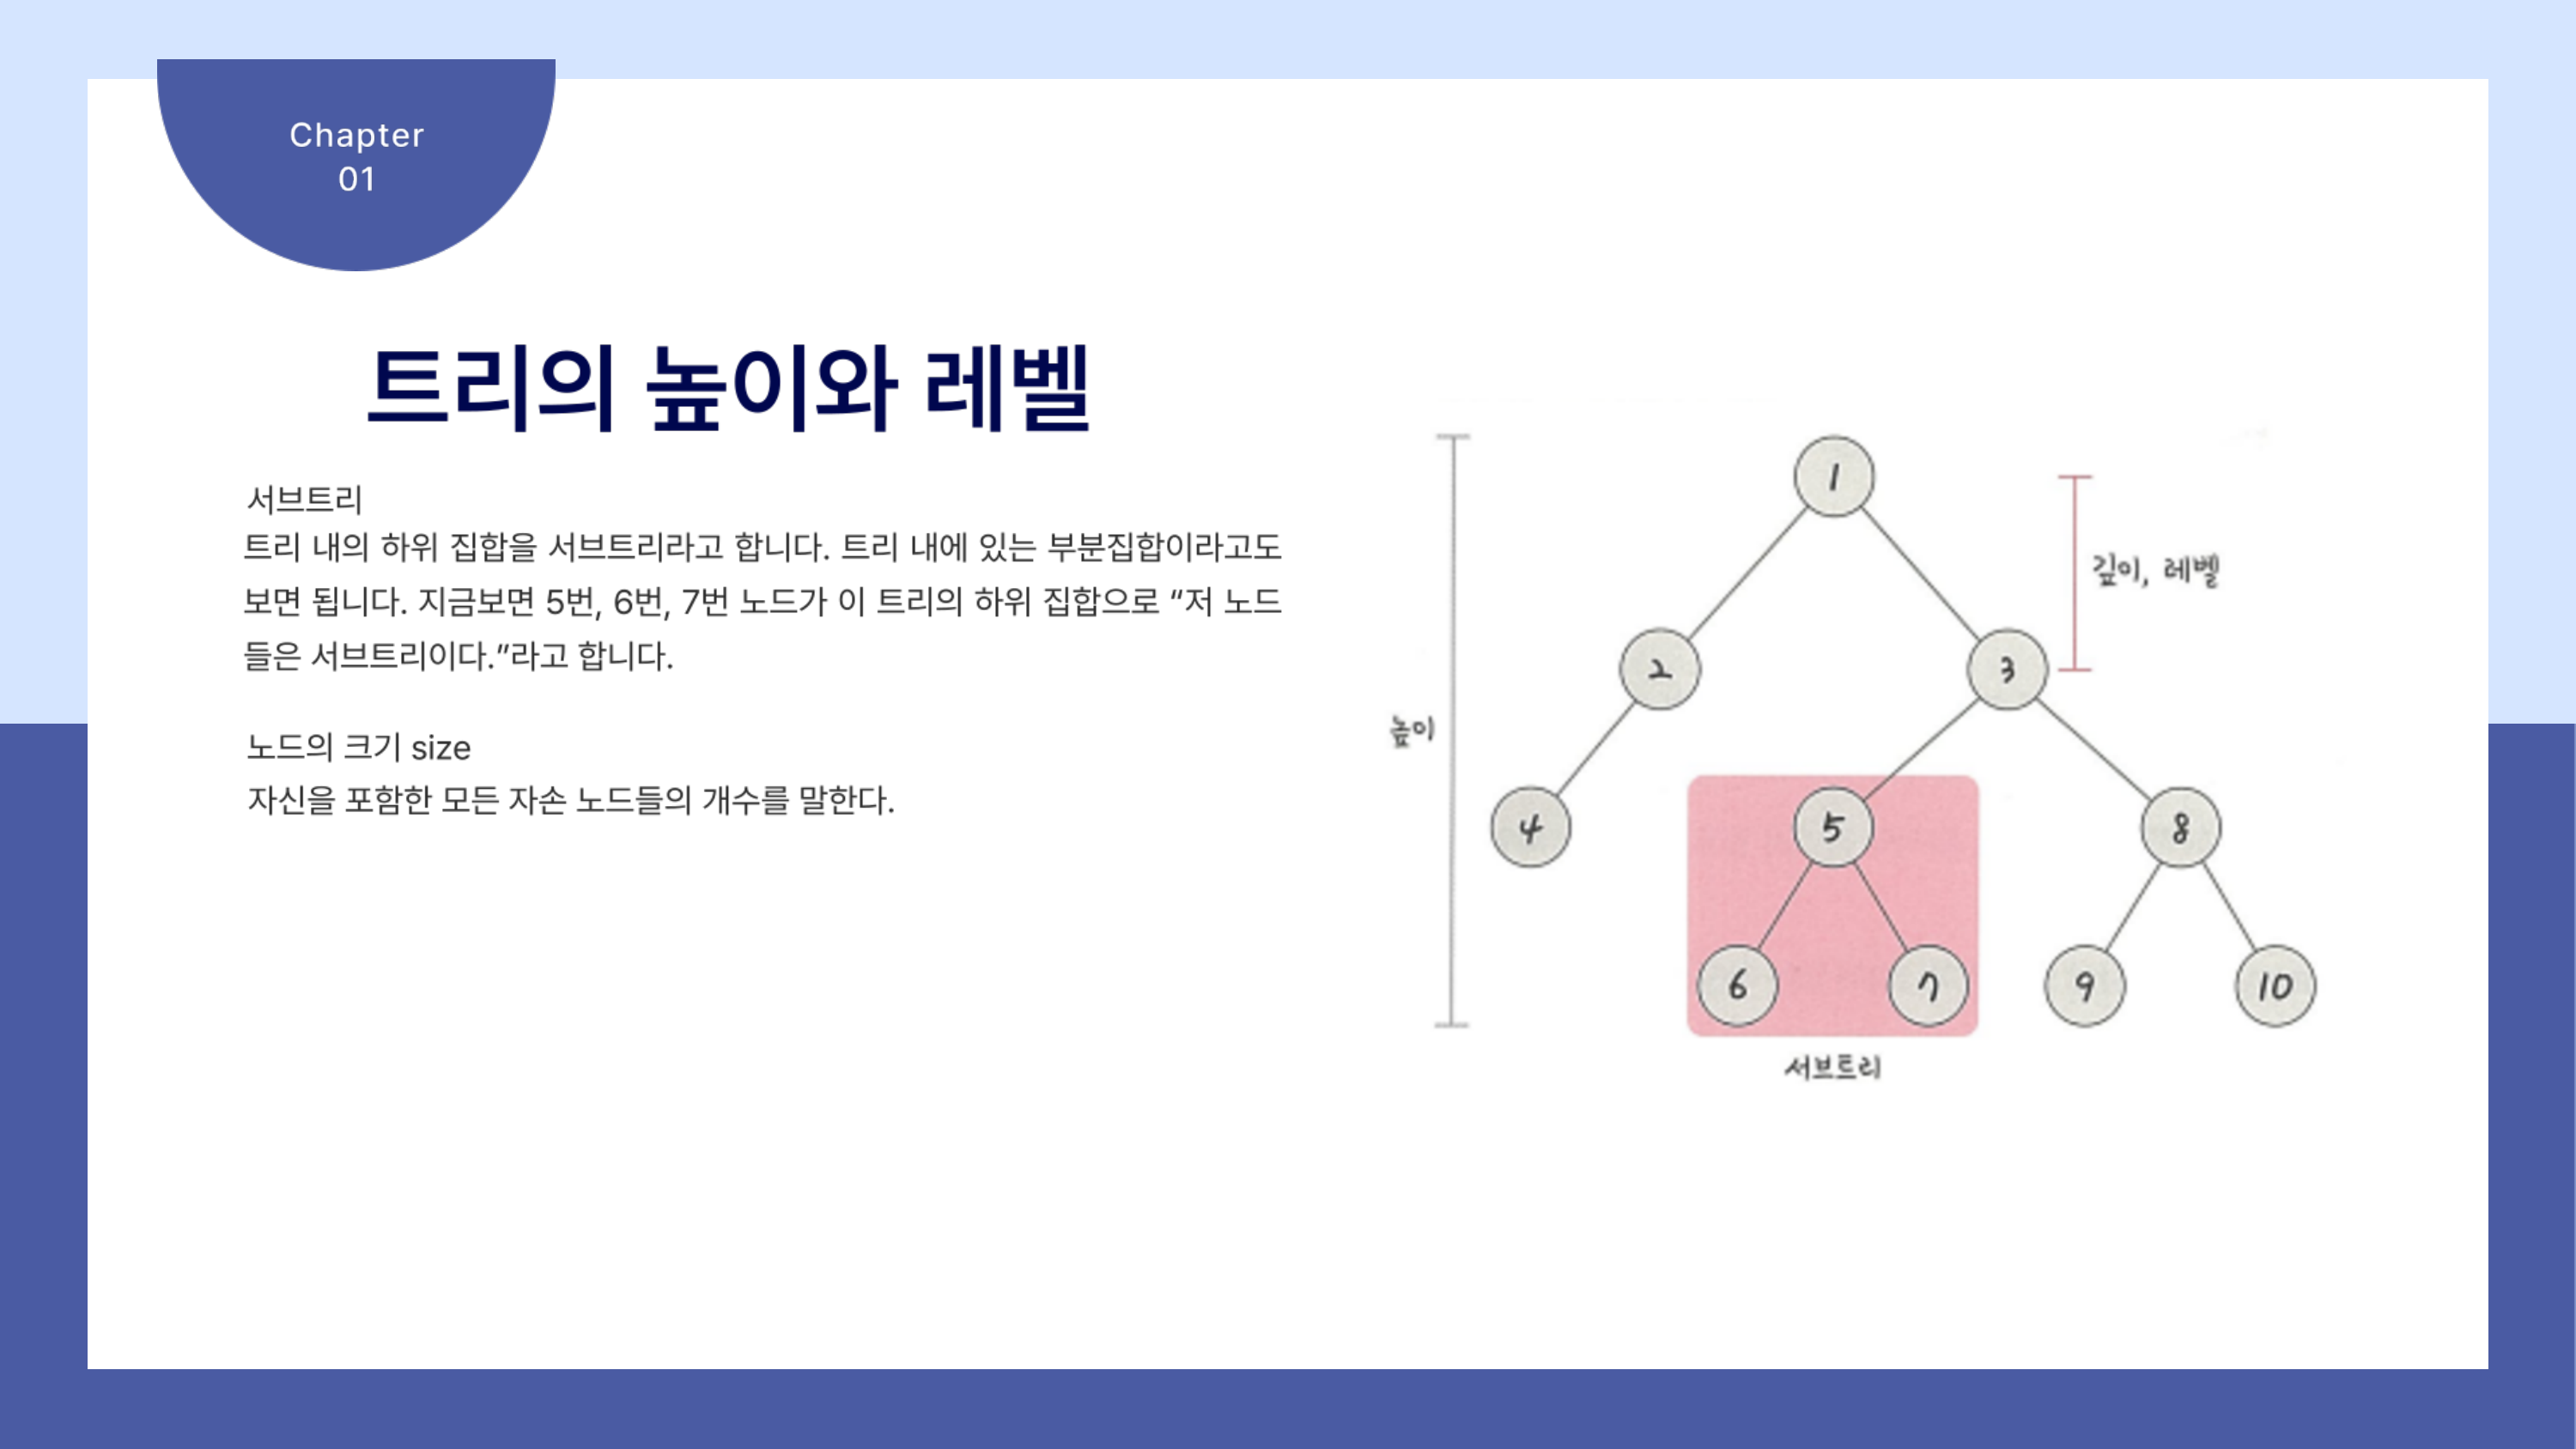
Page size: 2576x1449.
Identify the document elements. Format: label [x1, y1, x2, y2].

picture [133, 91, 530, 234]
picture [26, 282, 1343, 711]
text_box [88, 79, 2488, 1369]
text_box [156, 58, 556, 271]
text_box [1356, 398, 2369, 1097]
picture [235, 713, 930, 857]
text_box [0, 724, 2576, 1449]
